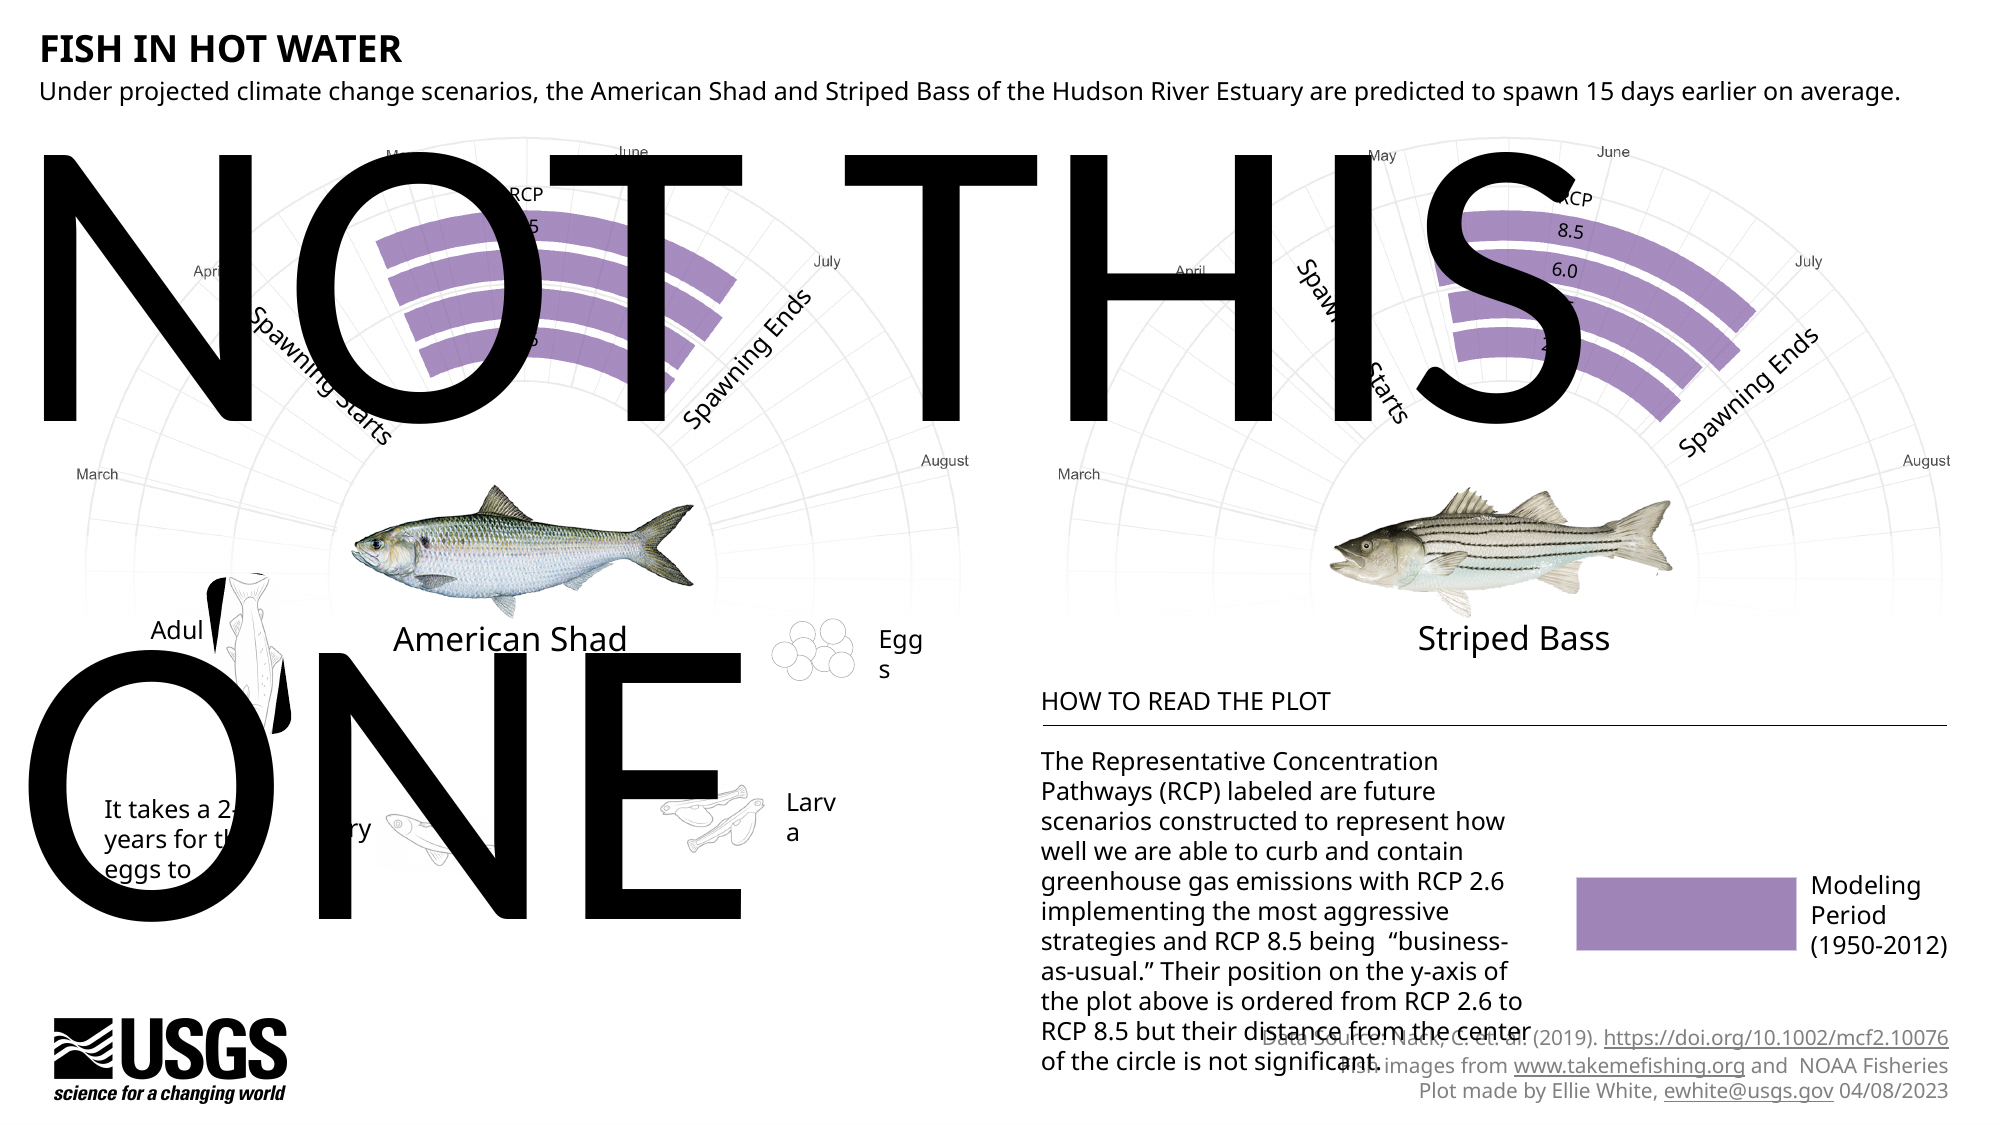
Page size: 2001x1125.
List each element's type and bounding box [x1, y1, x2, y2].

text_box [0, 0, 2000, 1125]
